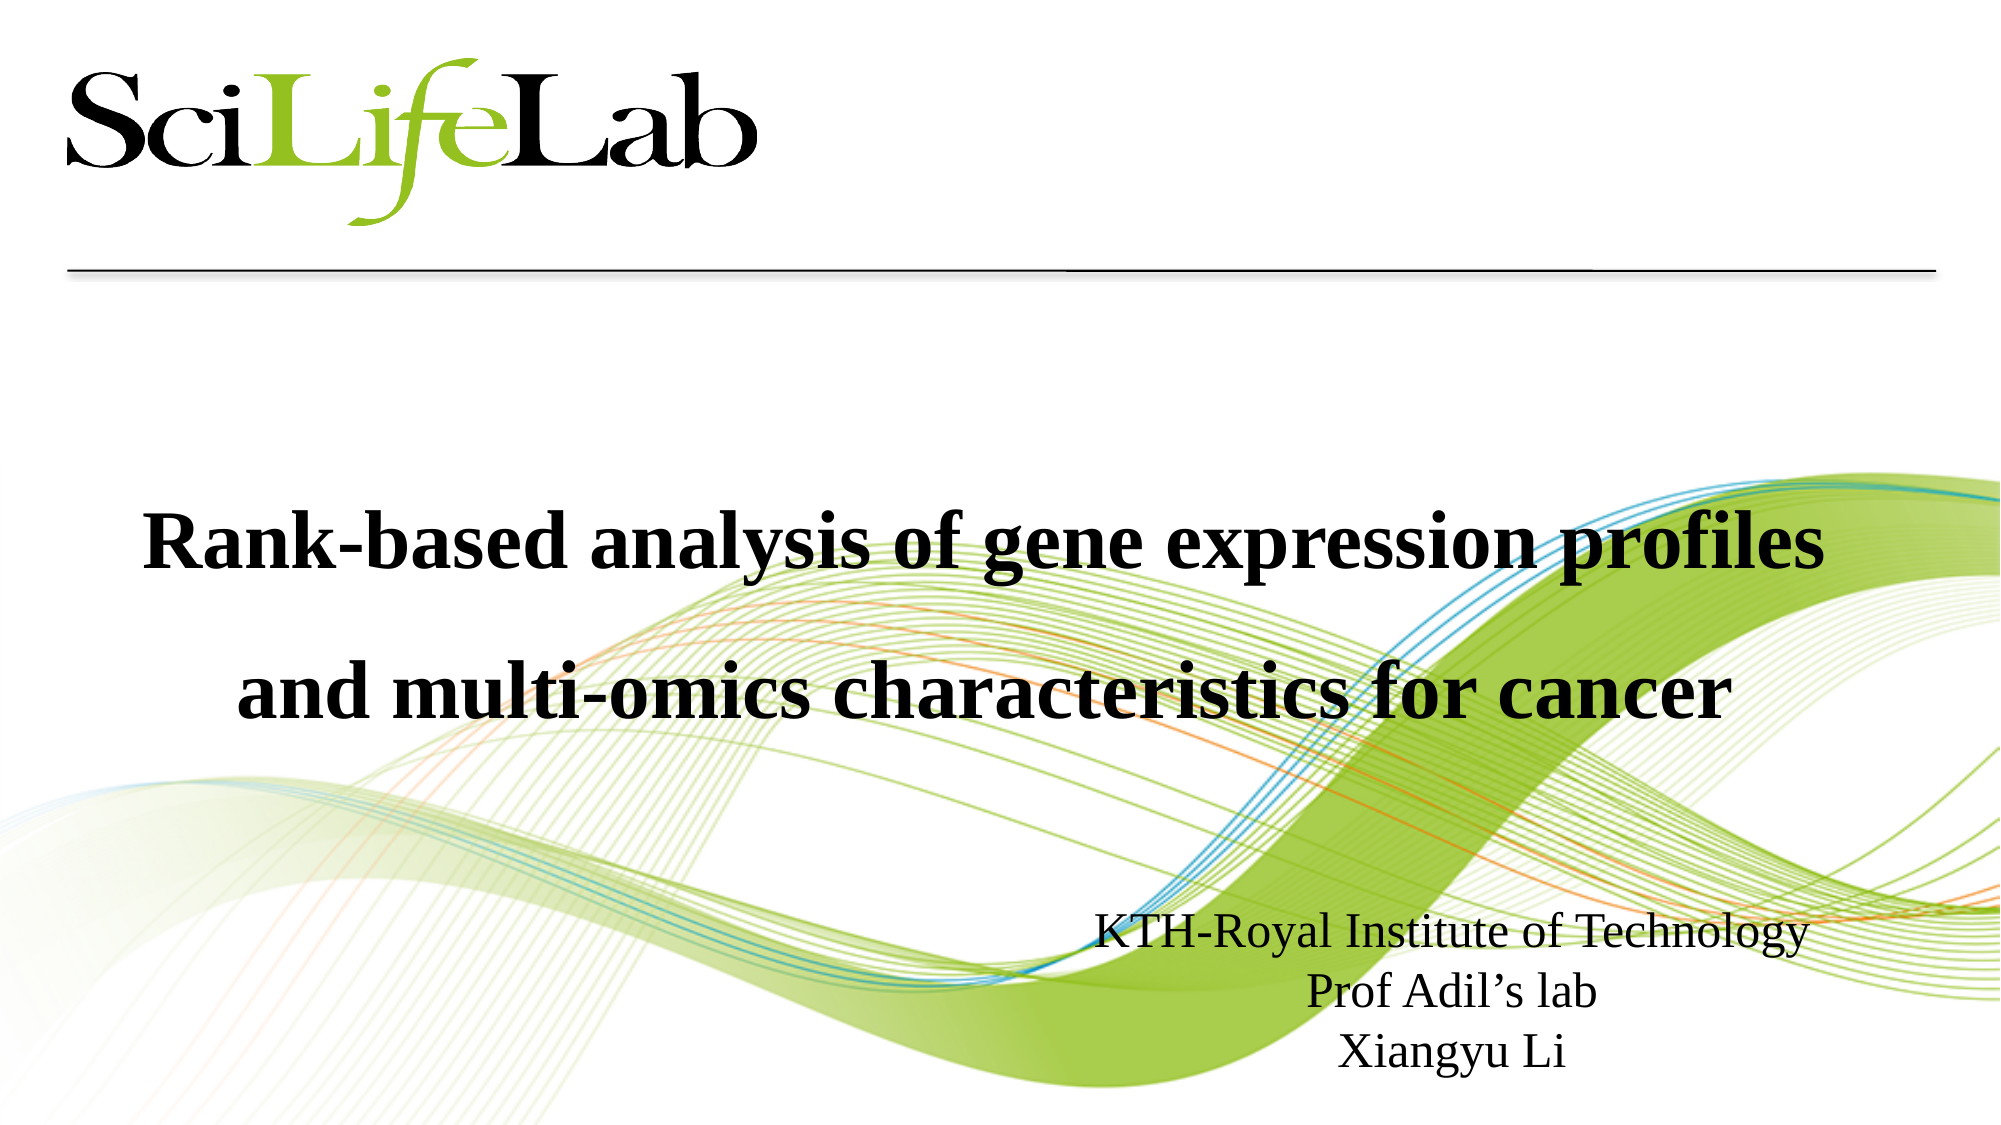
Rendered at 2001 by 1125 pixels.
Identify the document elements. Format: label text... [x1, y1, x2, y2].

picture [0, 464, 2000, 1125]
list Rank-based analysis of gene expression profiles and multi-omics characteristics for cancer [94, 435, 1877, 814]
text_box KTH-Royal Institute of Technology Prof Adil’s lab Xiangyu Li [960, 890, 1945, 1085]
picture [67, 58, 757, 226]
